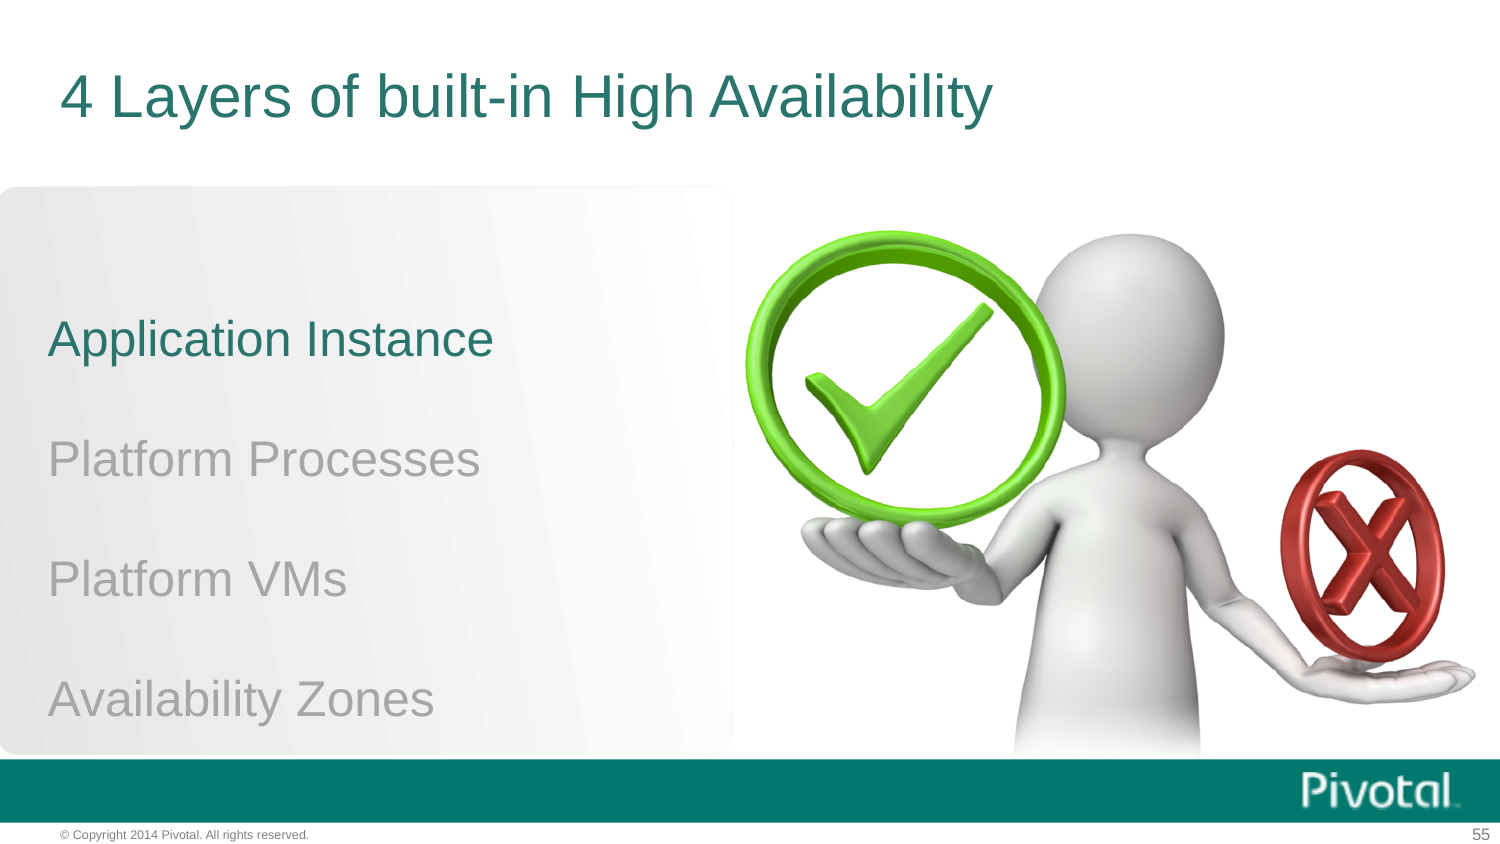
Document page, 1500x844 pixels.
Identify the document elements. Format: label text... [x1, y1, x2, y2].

picture [1302, 772, 1461, 810]
text_box Application Instance Platform Processes Platform VMs Availability Zones [33, 246, 607, 727]
text_box [0, 186, 732, 755]
slide_number 55 [1402, 823, 1492, 844]
title 4 Layers of built-in High Availability [59, 56, 1441, 145]
picture [719, 206, 1486, 762]
